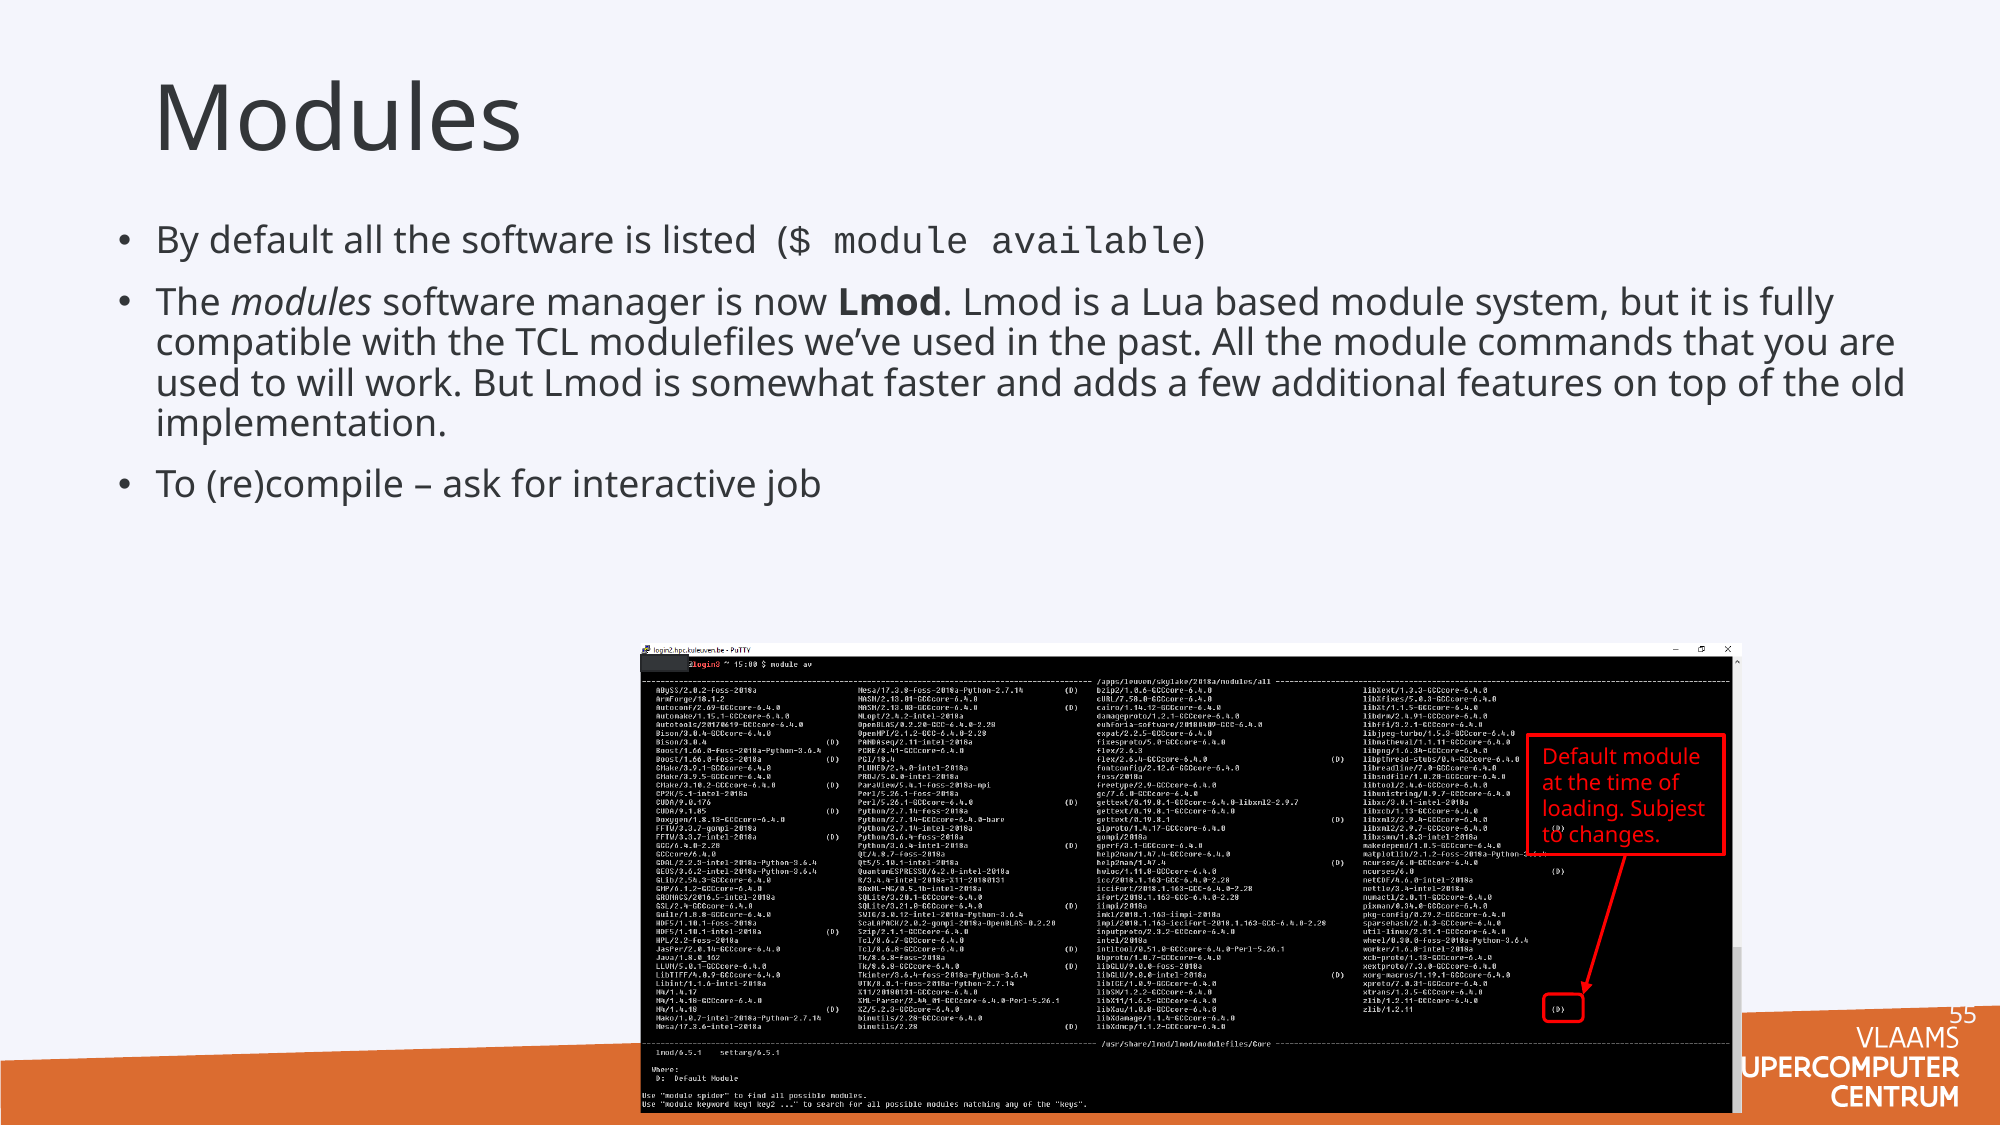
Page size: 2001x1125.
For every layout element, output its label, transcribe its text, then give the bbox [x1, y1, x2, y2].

slide_number 55 [1787, 992, 1993, 1040]
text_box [1527, 734, 1724, 1022]
title Modules [137, 11, 1863, 221]
picture [640, 643, 1960, 1117]
list By default all the software is listed ($ module available) The modules software manager is now Lmod. Lmod is a Lua based module system, but it is fully compatible with the TCL modulefiles we’ve used in the past. All the module commands that you are used to will work. But Lmod is somewhat faster and adds a few additional features on top of the old implementation. To (re)compile – ask for interactive job [118, 221, 1941, 948]
